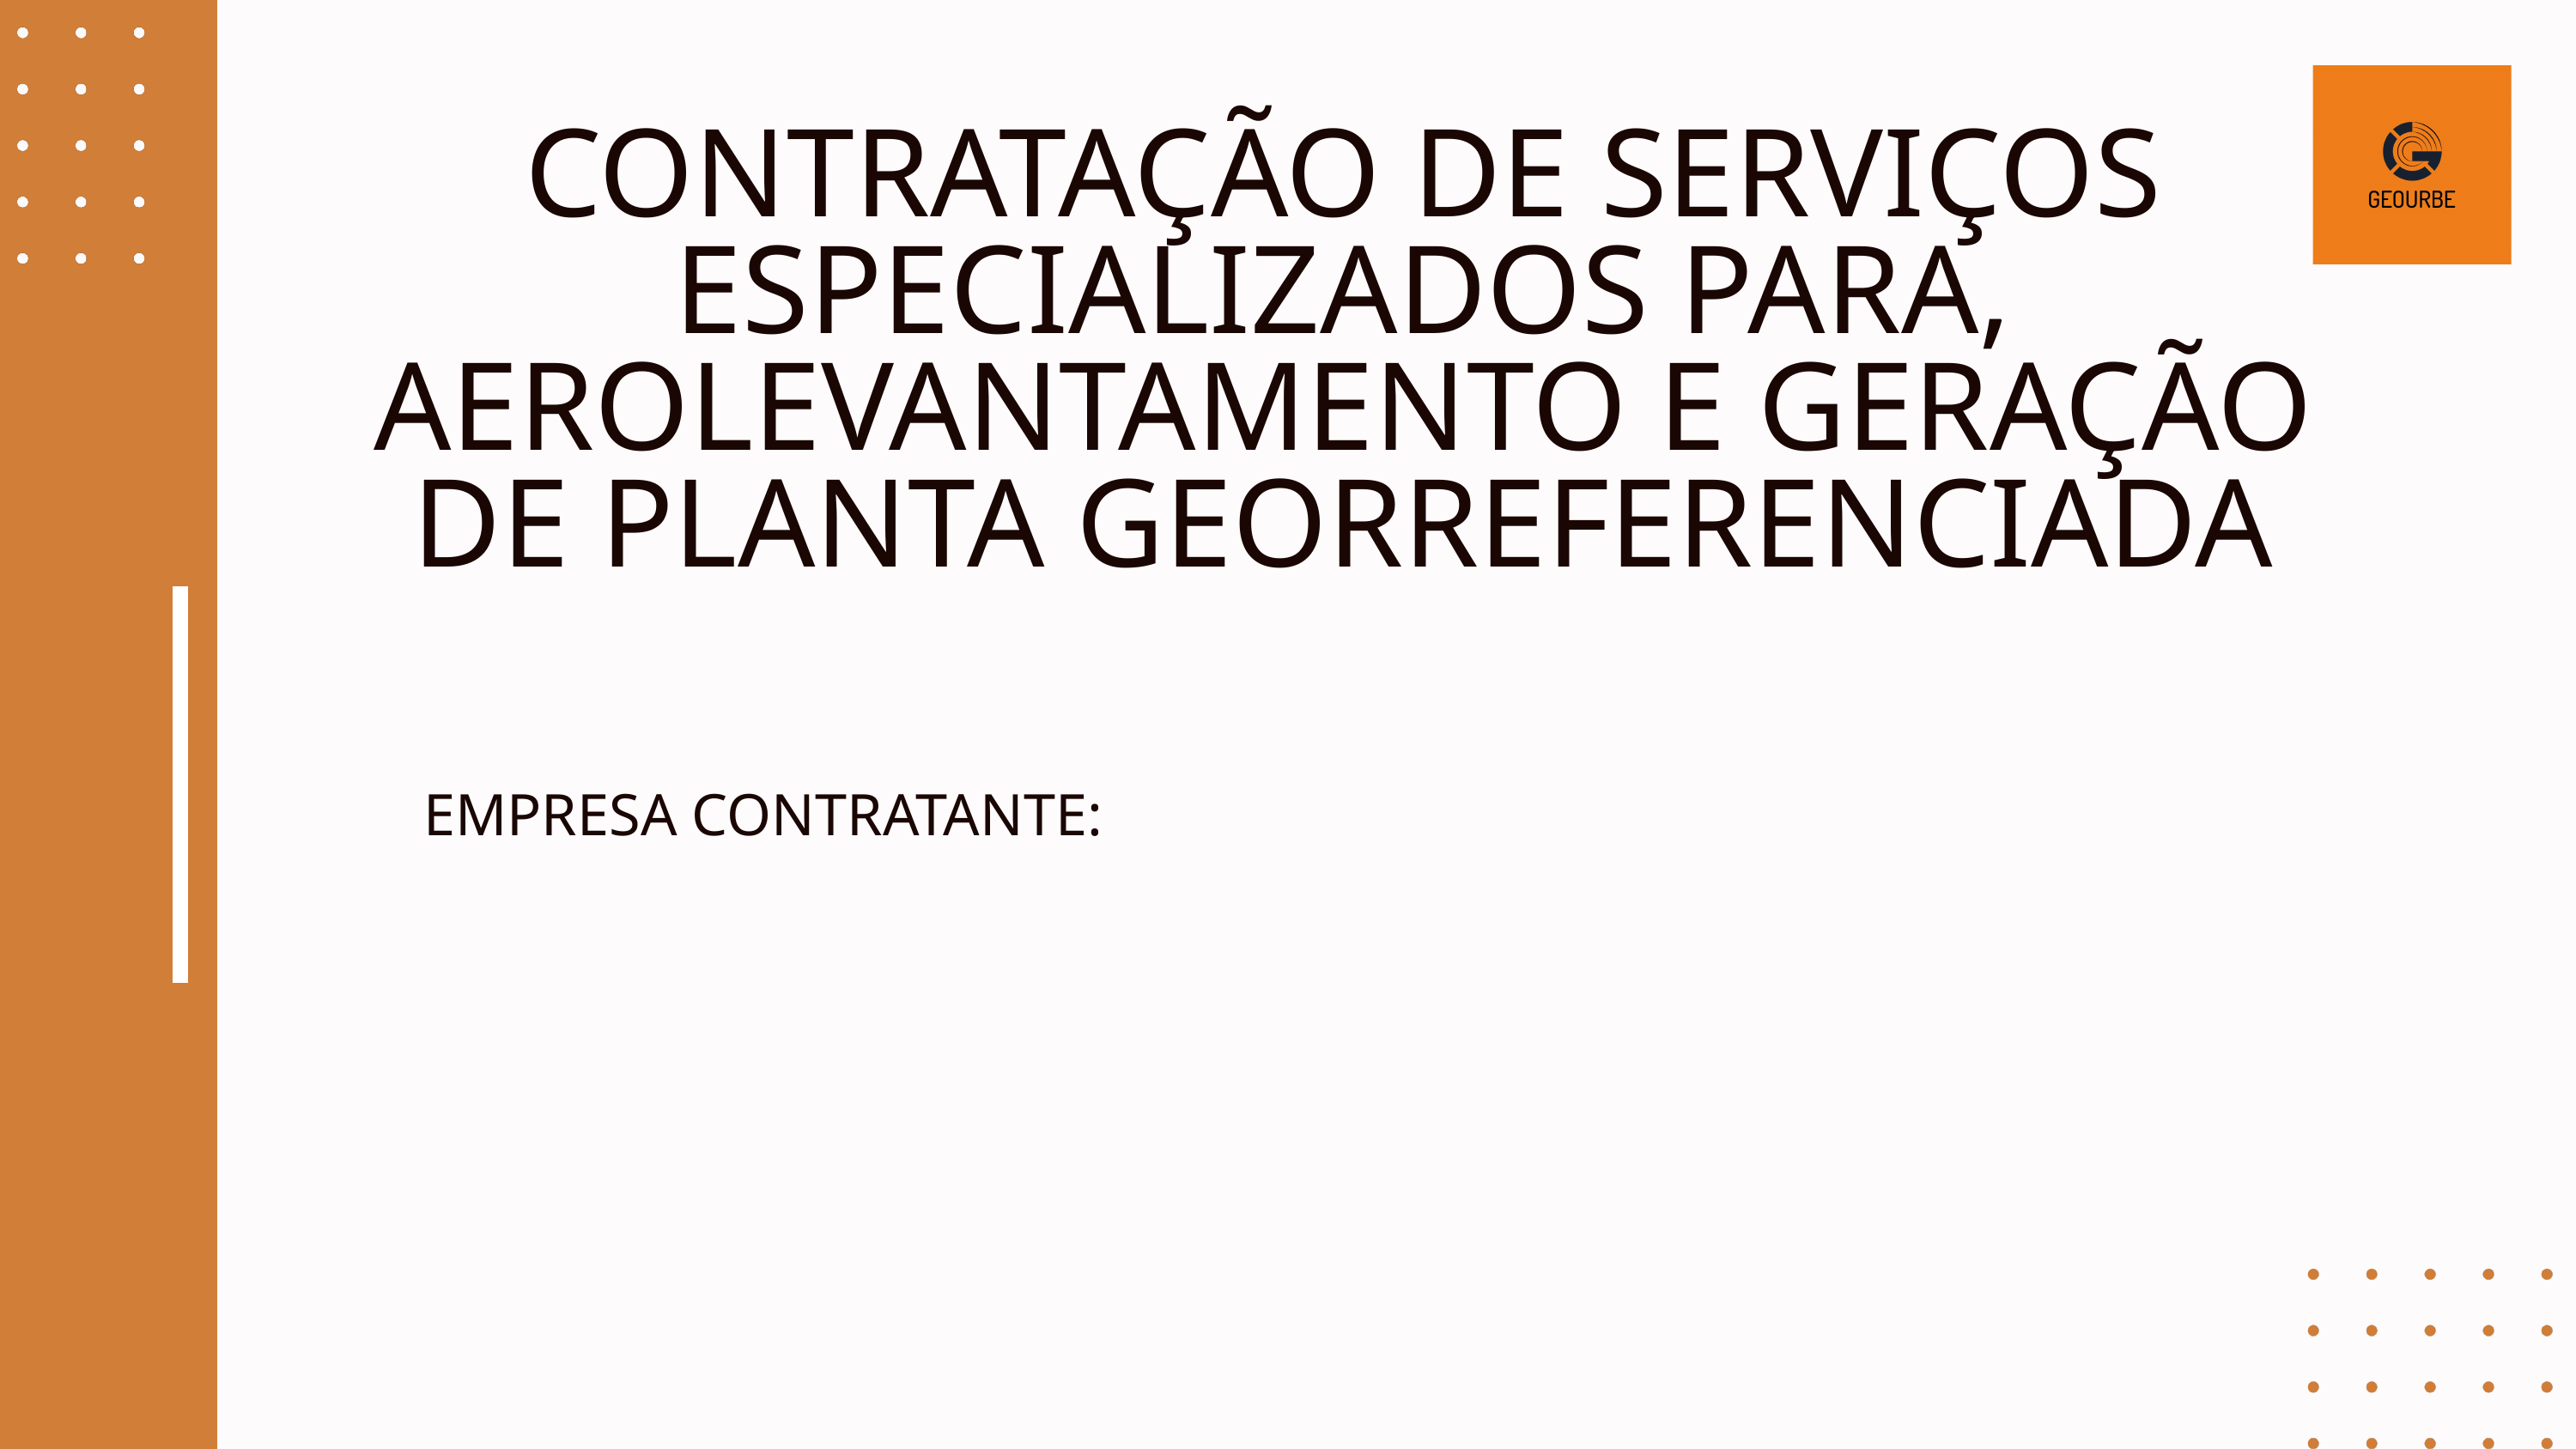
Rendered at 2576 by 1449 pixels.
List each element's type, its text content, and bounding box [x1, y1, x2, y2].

text_box [2307, 1268, 2576, 1449]
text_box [173, 585, 189, 984]
text_box EMPRESA CONTRATANTE: { [382, 773, 1181, 847]
text_box CONTRATAÇÃO DE SERVIÇOS ESPECIALIZADOS PARA, AEROLEVANTAMENTO E GERAÇÃO DE PLANTA GEORREFERENCIADA [322, 124, 2365, 591]
text_box [2312, 65, 2512, 264]
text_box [0, 0, 218, 1449]
